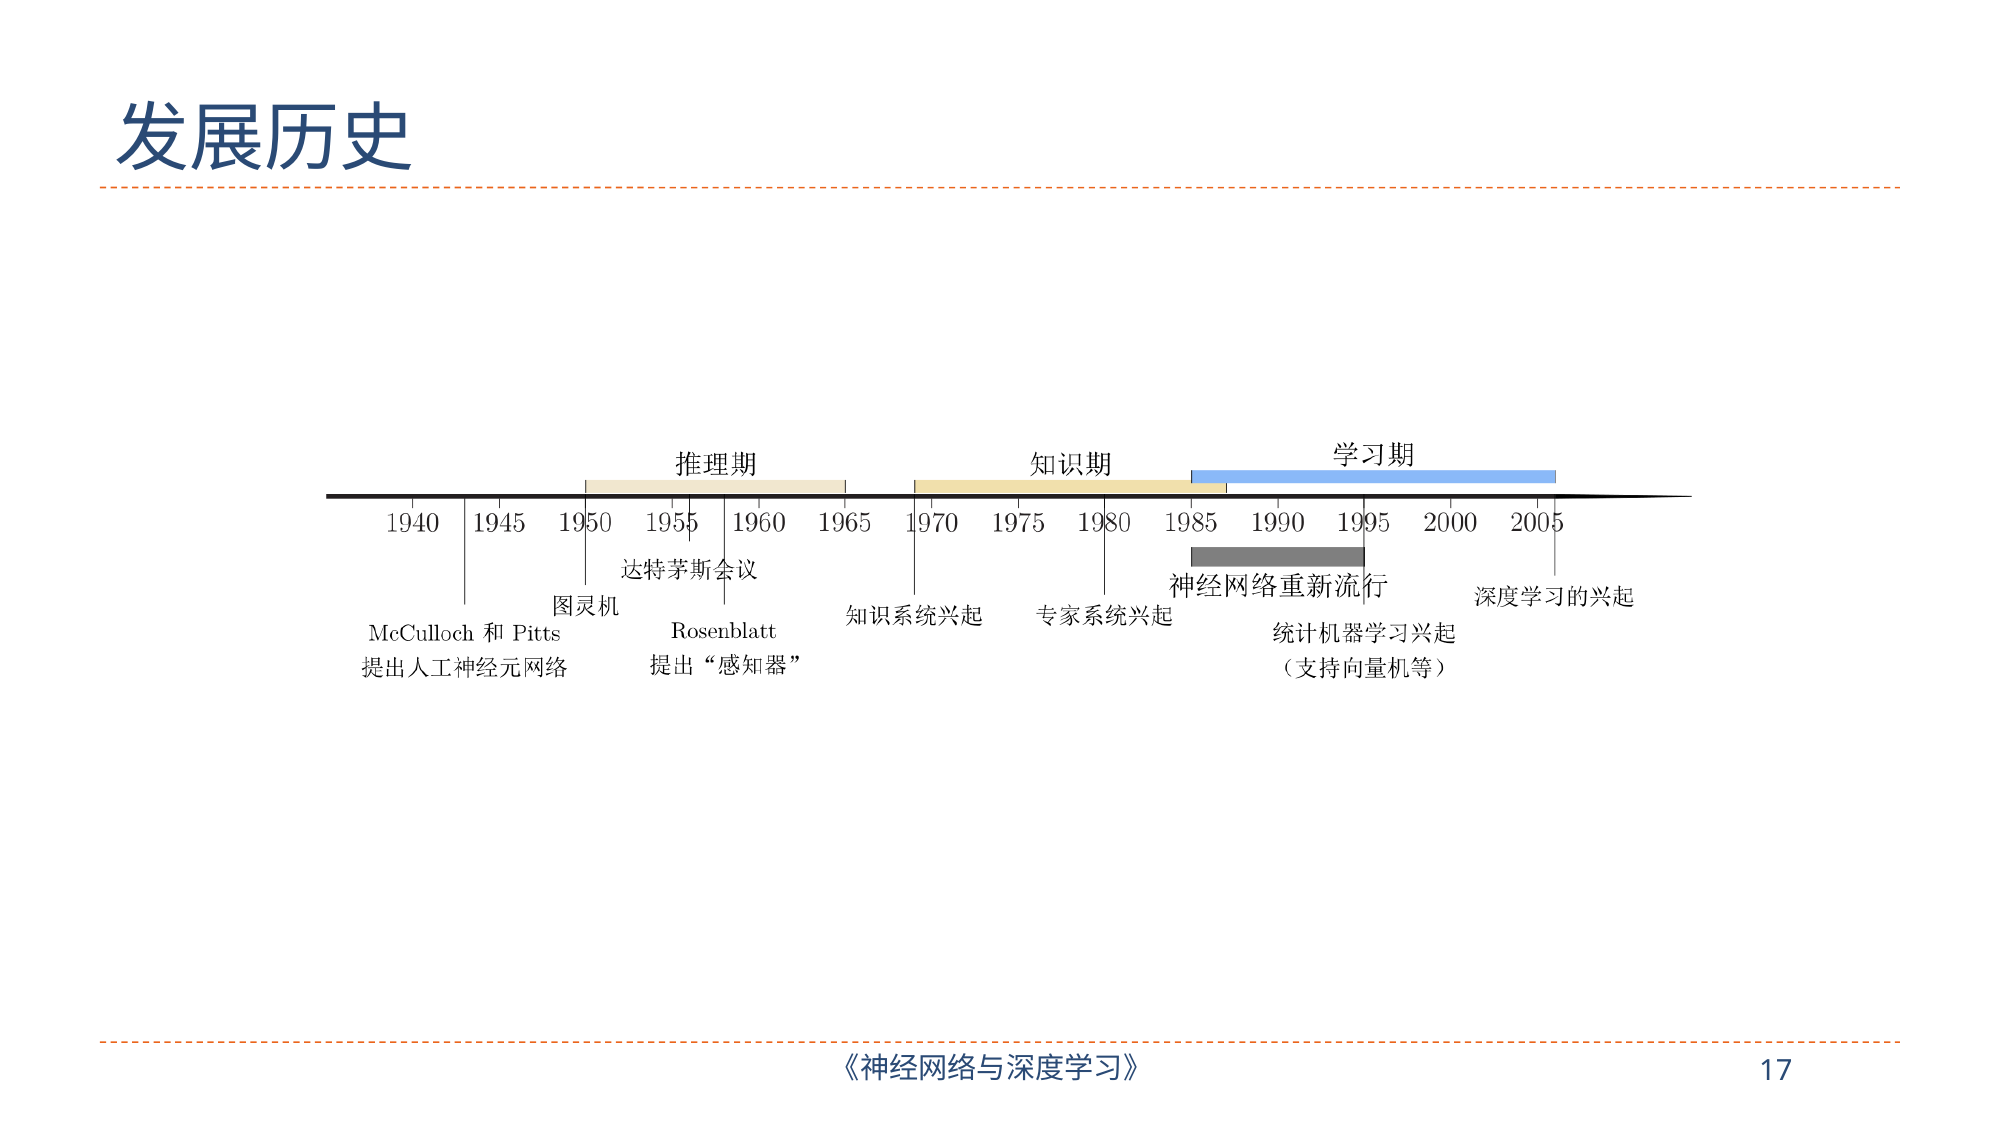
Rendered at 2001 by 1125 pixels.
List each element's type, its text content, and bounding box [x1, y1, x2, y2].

title 发展历史 [99, 24, 1900, 188]
picture [299, 412, 1731, 688]
